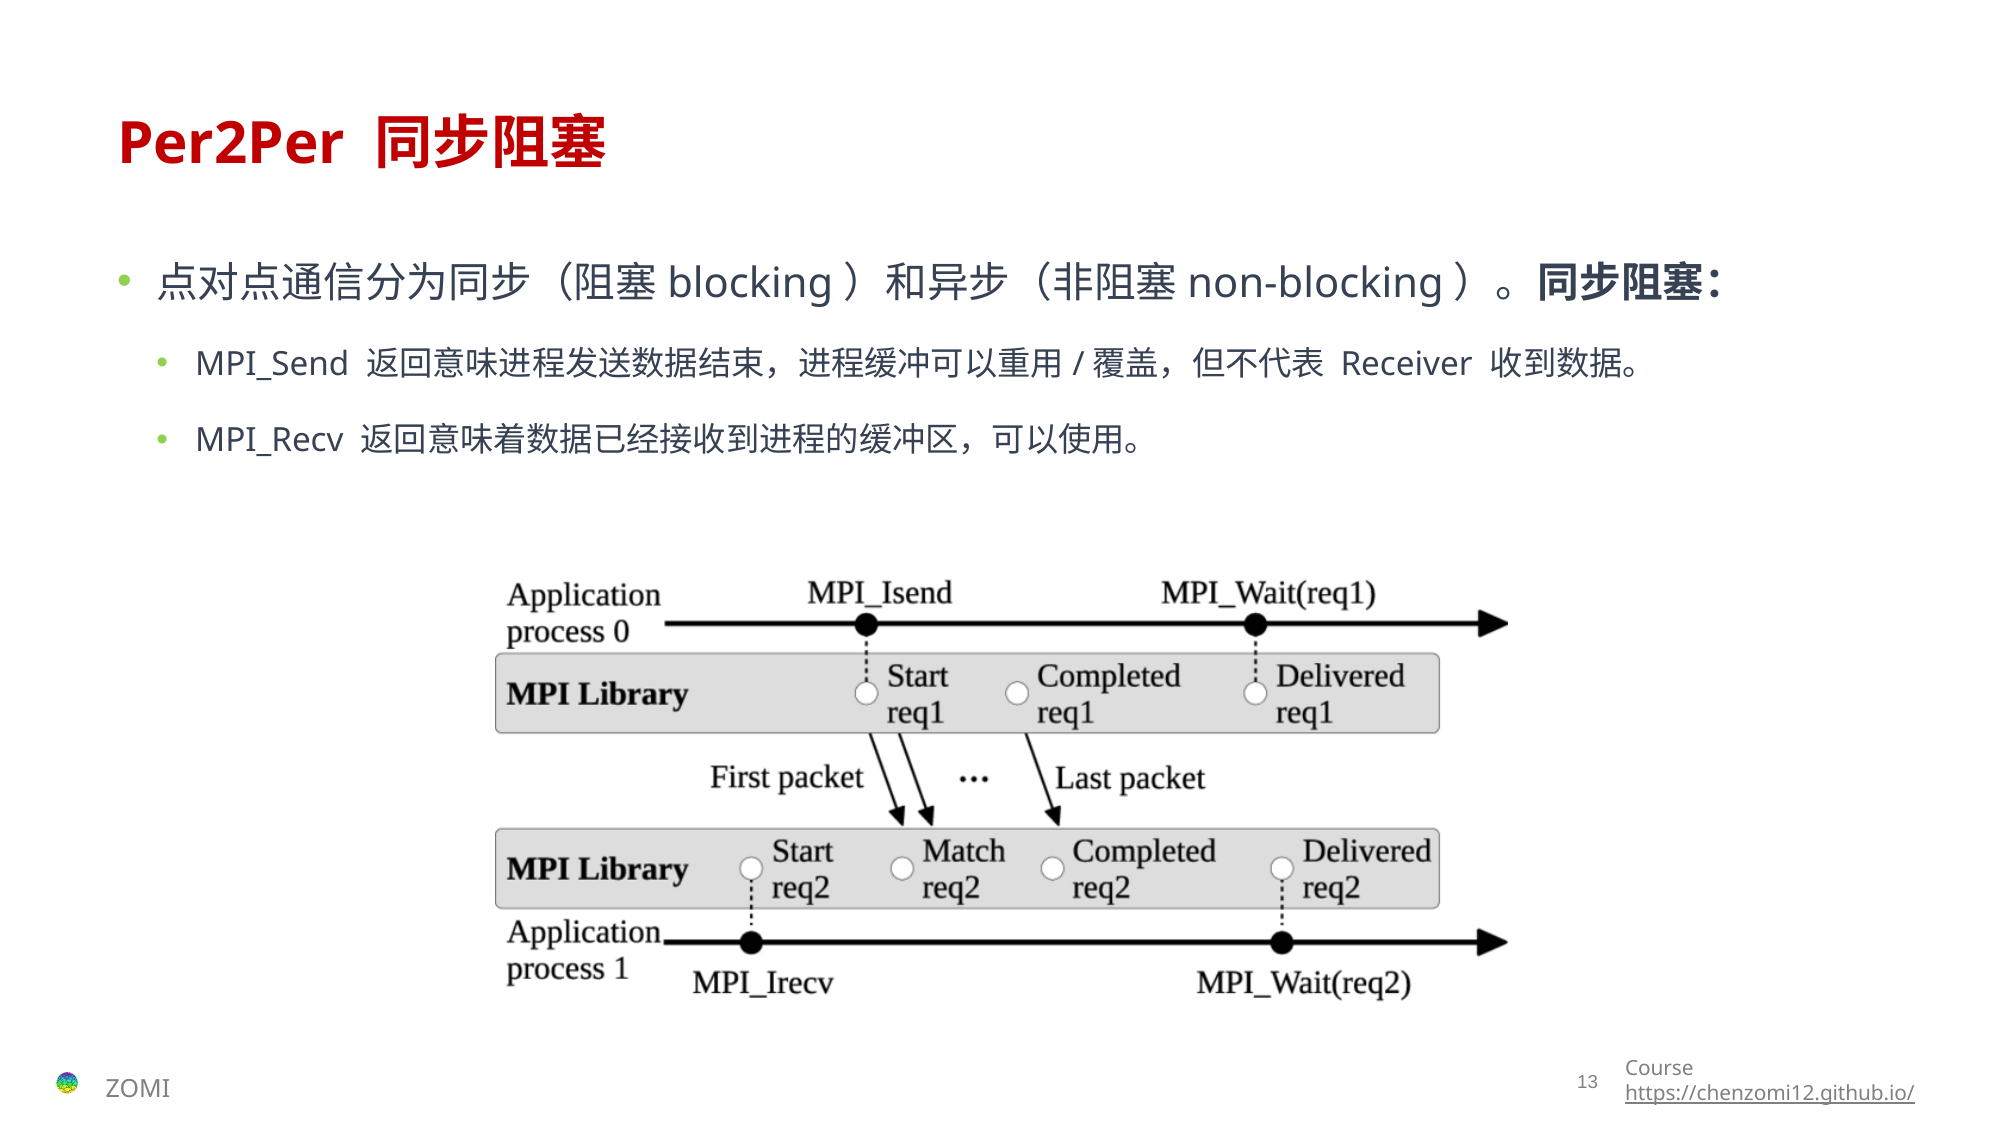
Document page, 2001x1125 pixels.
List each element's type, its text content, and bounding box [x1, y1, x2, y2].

title Per2Per 同步阻塞 [102, 91, 1901, 189]
picture [57, 1073, 77, 1093]
list 点对点通信分为同步（阻塞blocking）和异步（非阻塞non-blocking）。同步阻塞： MPI_Send 返回意味进程发送数据结束，进程缓冲可以重用/覆盖，但不代表 Receiver 收到数据。 MPI_Recv 返回意味着数据已经接收到进程的缓冲区，可以使用。 [102, 223, 1901, 1043]
picture [495, 562, 1508, 1012]
